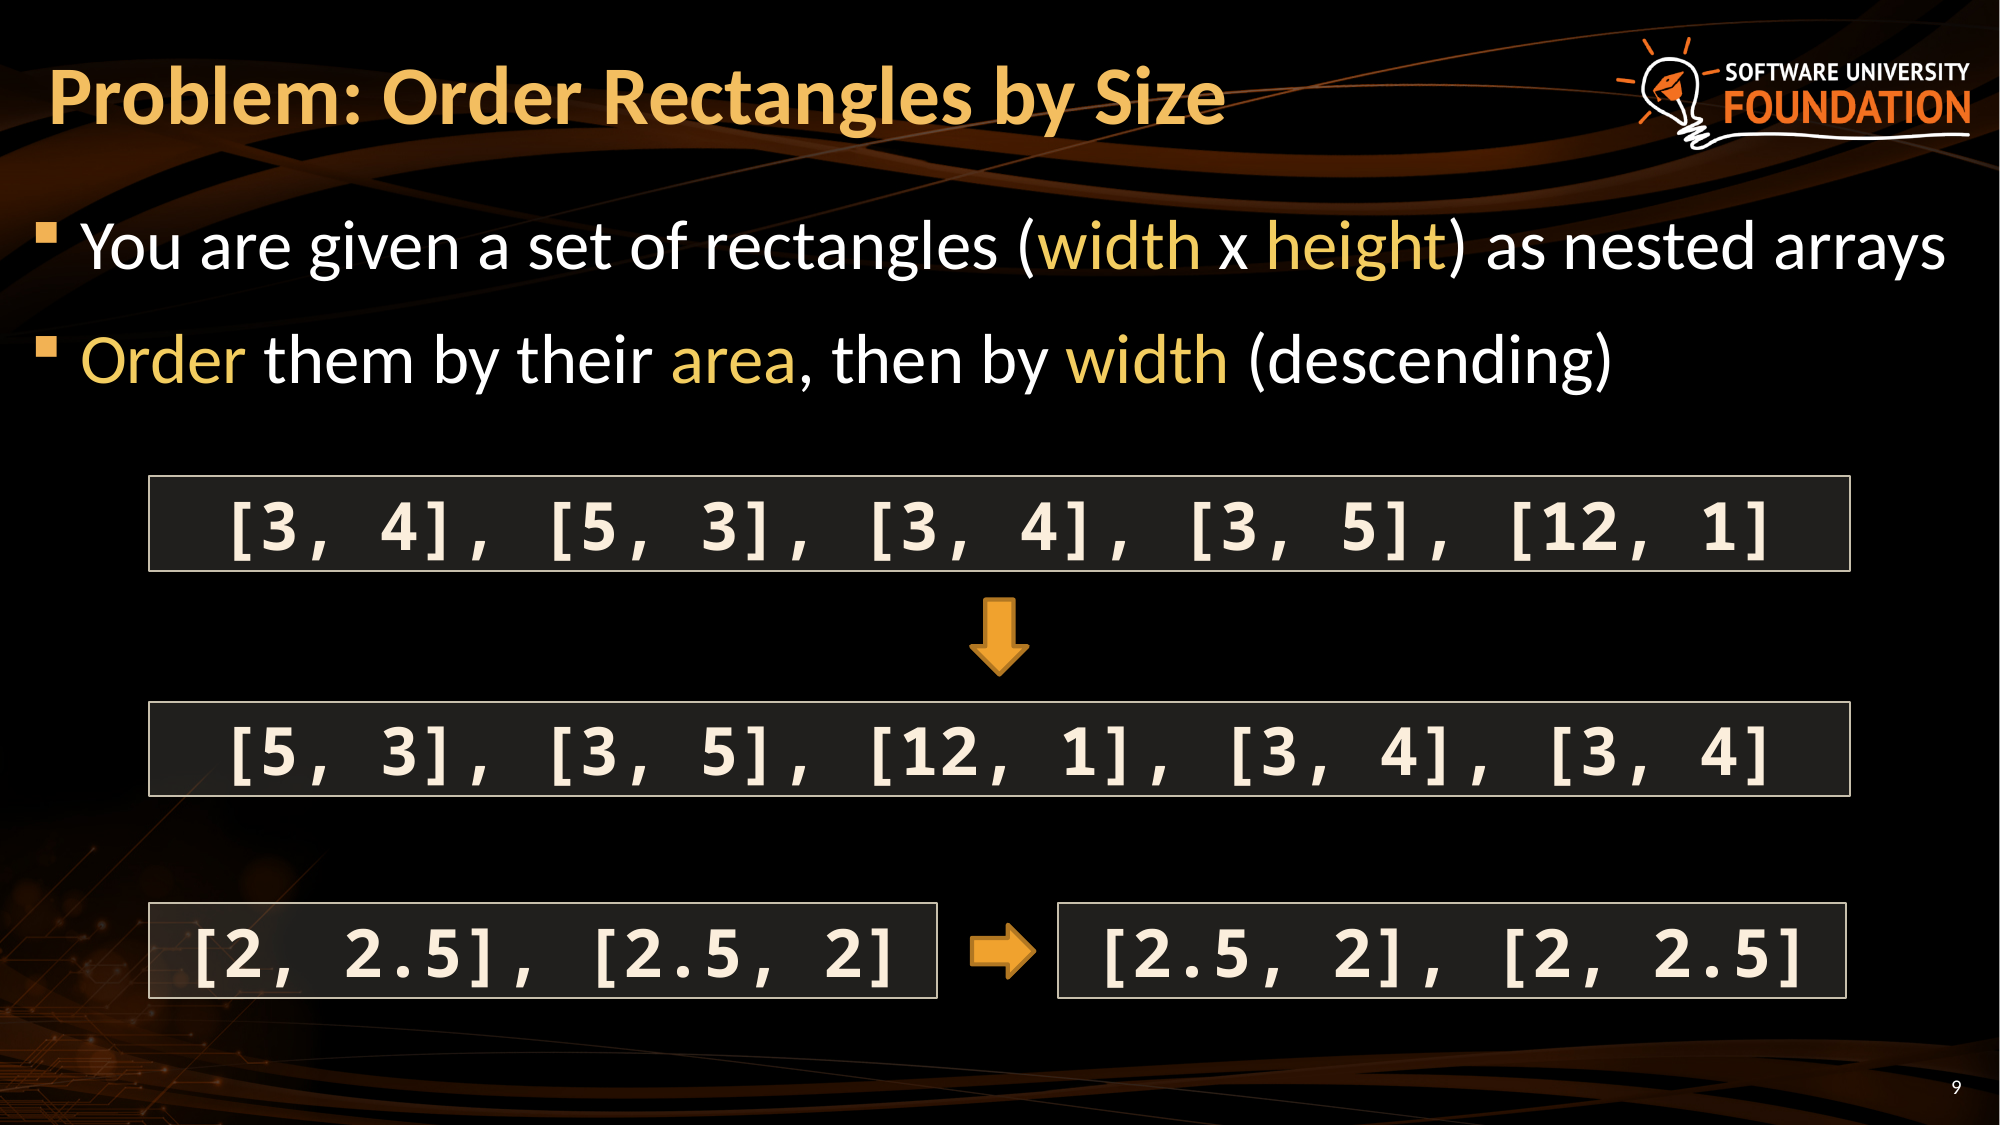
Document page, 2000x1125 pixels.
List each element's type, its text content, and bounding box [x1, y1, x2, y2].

text_box [969, 922, 1037, 980]
text_box [3, 4], [5, 3], [3, 4], [3, 5], [12, 1] [149, 476, 1850, 572]
text_box [5, 3], [3, 5], [12, 1], [3, 4], [3, 4] [149, 701, 1850, 797]
text_box [2, 2.5], [2.5, 2] [149, 903, 938, 998]
picture [0, 0, 2000, 1125]
text_box You are given a set of rectangles (width x height) as nested arrays Order them by their area, then by width (descending) [12, 188, 1988, 1103]
text_box Problem: Order Rectangles by Size [30, 6, 1602, 189]
text_box [2.5, 2], [2, 2.5] [1058, 903, 1847, 998]
text_box [969, 597, 1030, 677]
